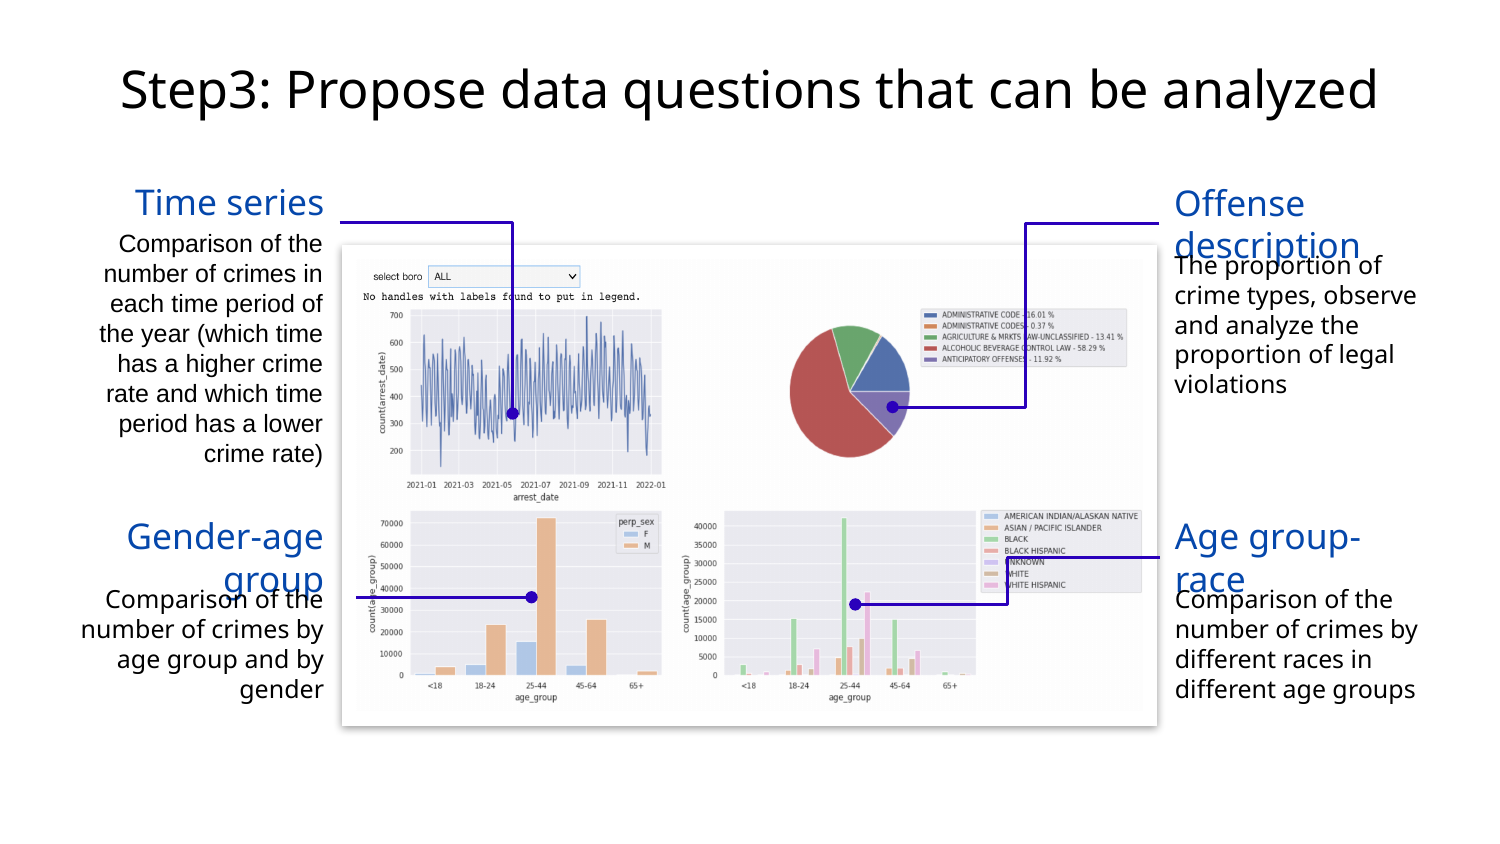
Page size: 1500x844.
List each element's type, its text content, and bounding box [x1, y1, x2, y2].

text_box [1159, 533, 1445, 672]
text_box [53, 533, 340, 672]
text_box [1158, 199, 1460, 337]
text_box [339, 222, 513, 414]
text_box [855, 556, 1161, 605]
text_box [53, 199, 340, 315]
title Step3: Propose data questions that can be analyzed [75, 41, 1425, 136]
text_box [892, 222, 1160, 408]
picture [356, 258, 1143, 712]
